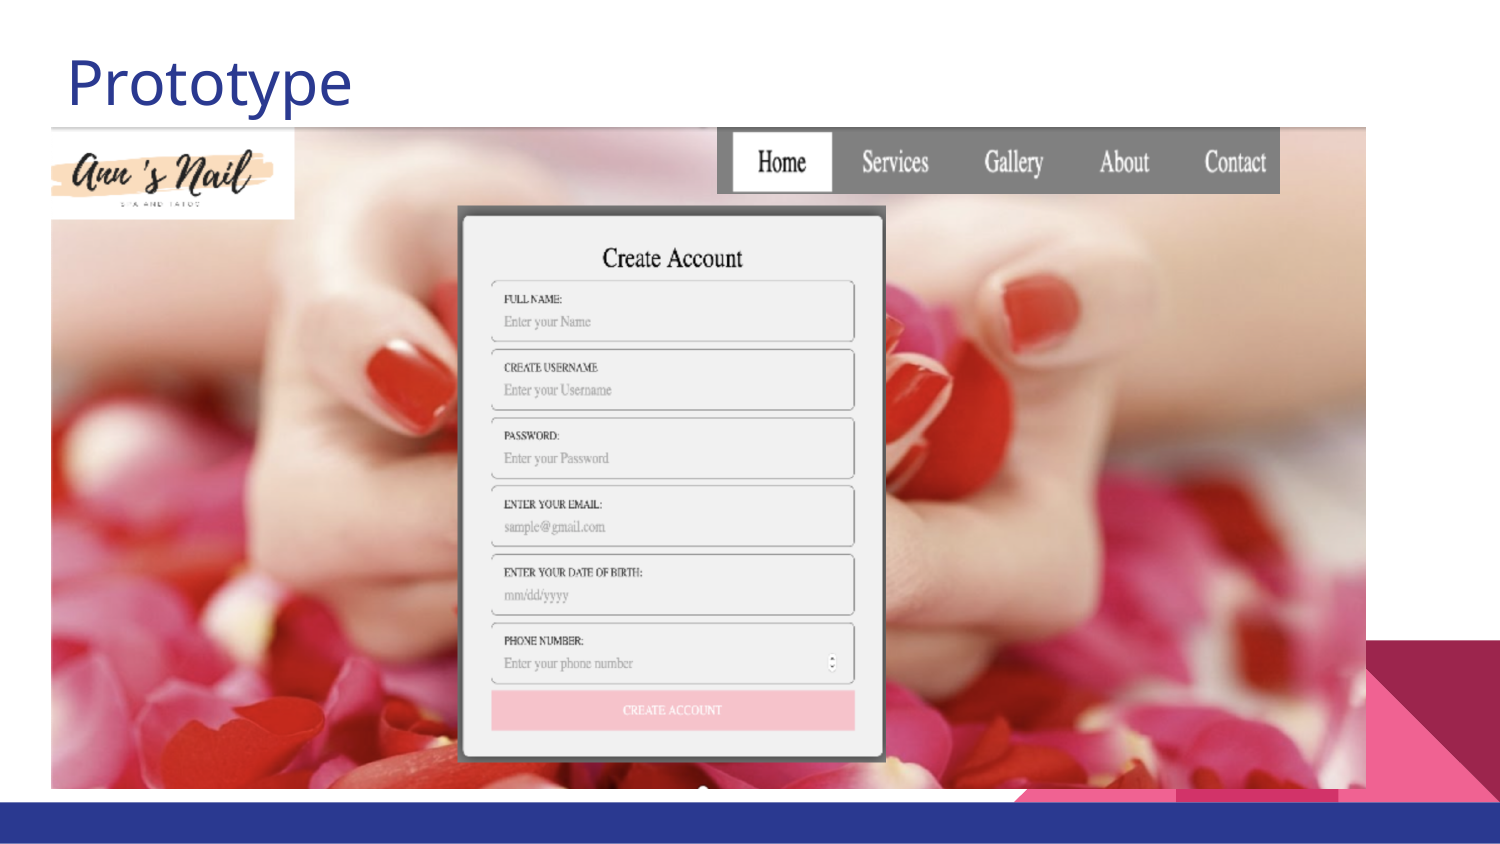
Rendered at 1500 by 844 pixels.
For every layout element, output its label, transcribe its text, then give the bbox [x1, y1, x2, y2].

title Prototype [51, 27, 1449, 128]
picture [50, 127, 1366, 790]
